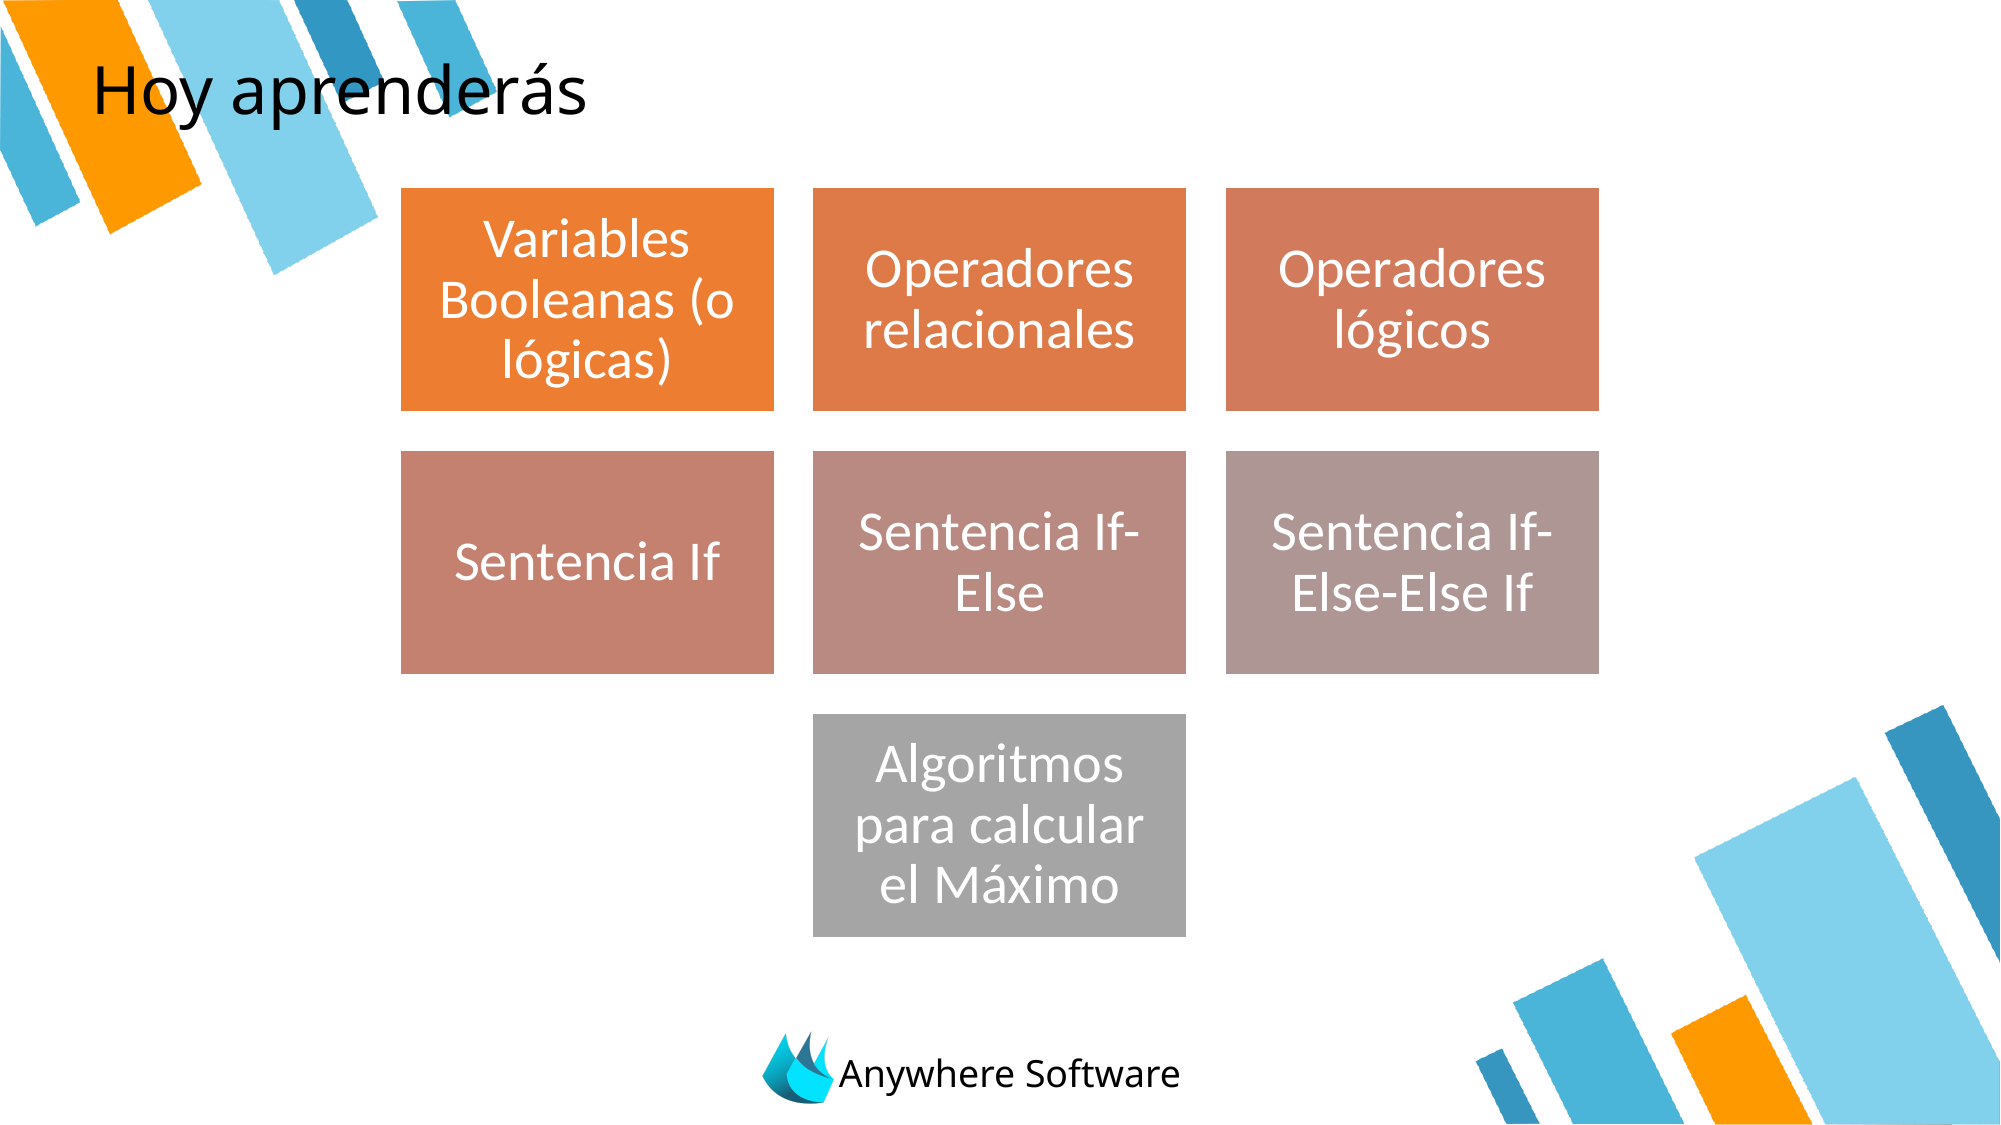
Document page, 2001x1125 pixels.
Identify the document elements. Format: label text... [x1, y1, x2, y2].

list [219, 186, 1781, 938]
title Hoy aprenderás [75, 22, 1863, 165]
picture [0, 0, 2000, 1125]
